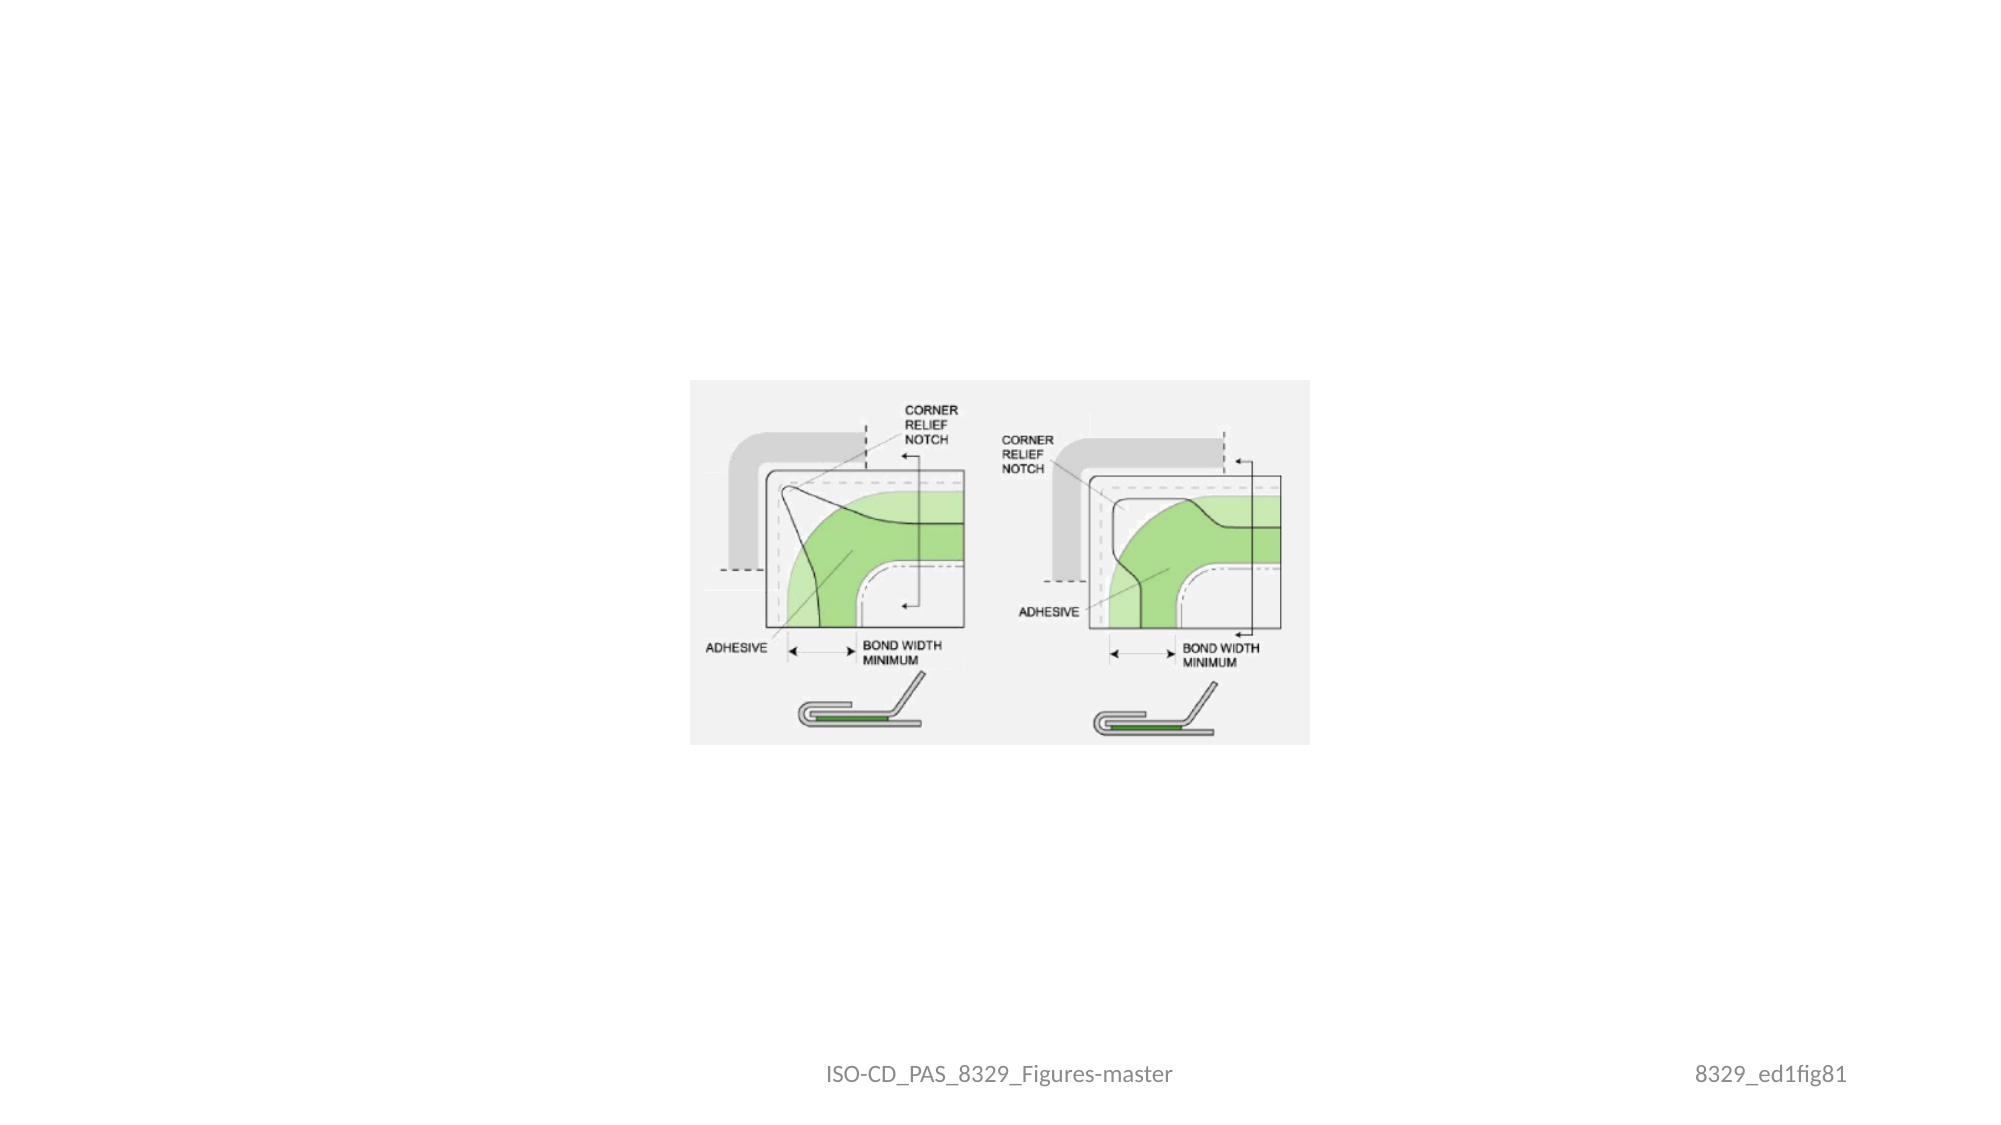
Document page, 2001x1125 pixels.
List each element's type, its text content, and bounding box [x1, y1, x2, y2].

slide_number 8329_ed1fig81 [1412, 1042, 1863, 1103]
picture [689, 380, 1310, 745]
footer ISO-CD_PAS_8329_Figures-master [662, 1042, 1338, 1103]
